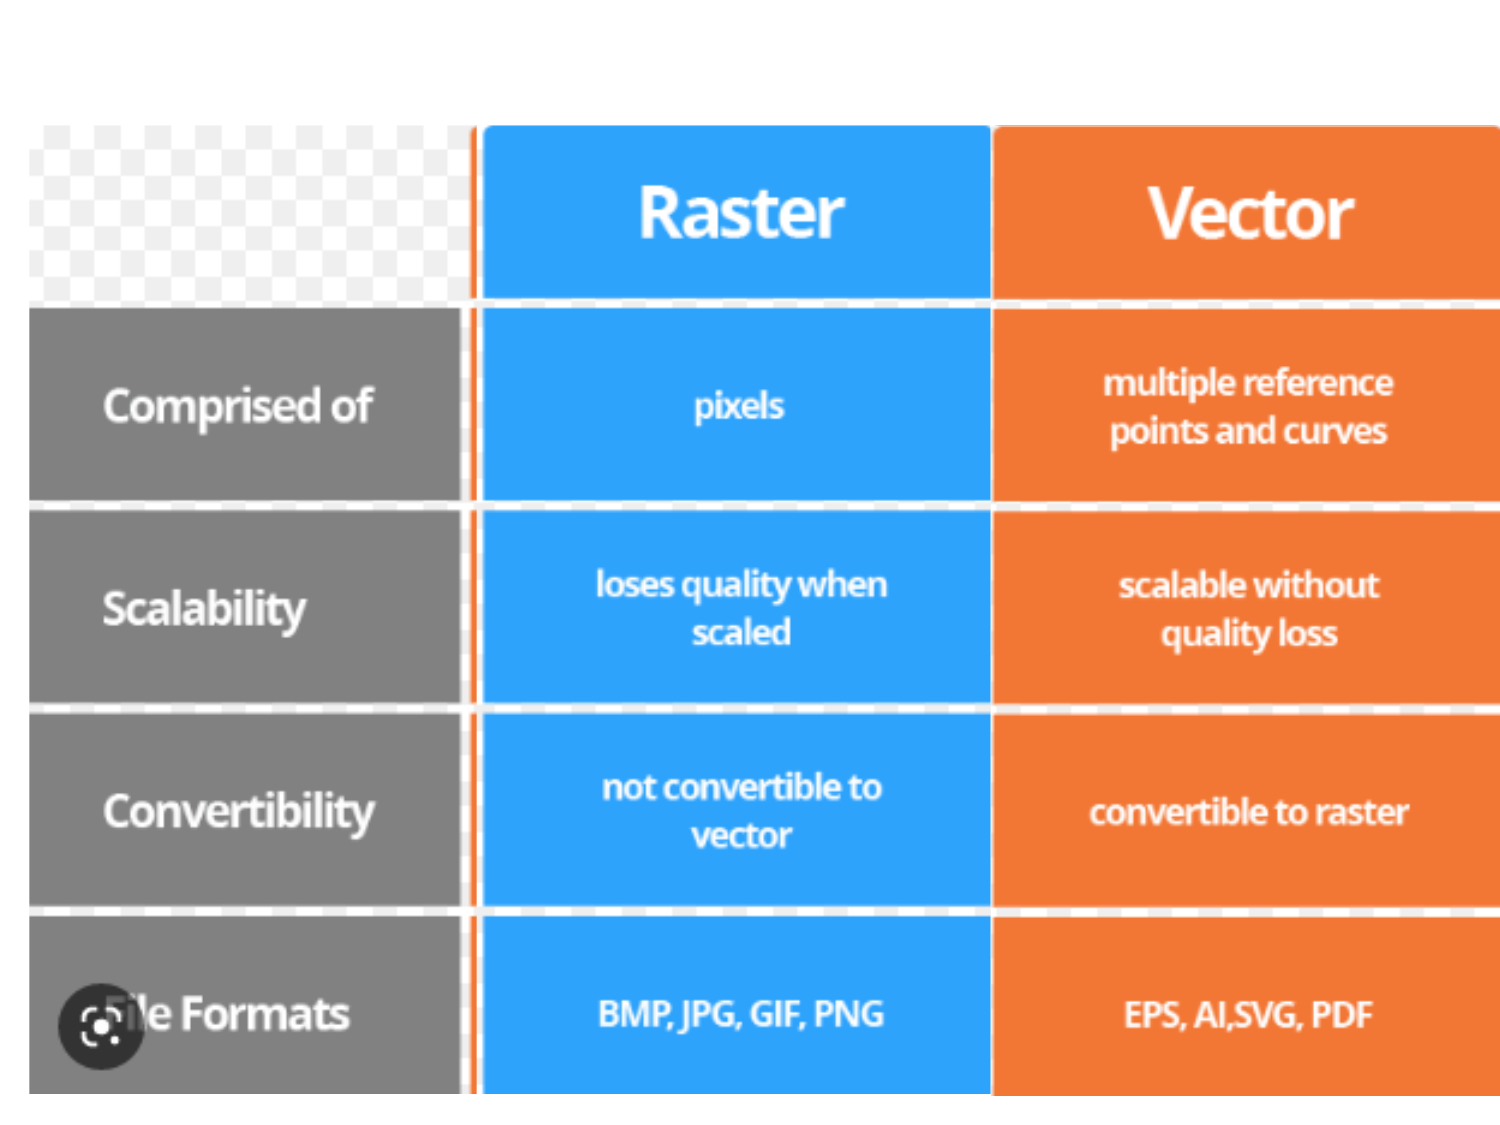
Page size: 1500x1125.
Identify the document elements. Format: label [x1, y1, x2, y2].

picture [29, 125, 1500, 1096]
